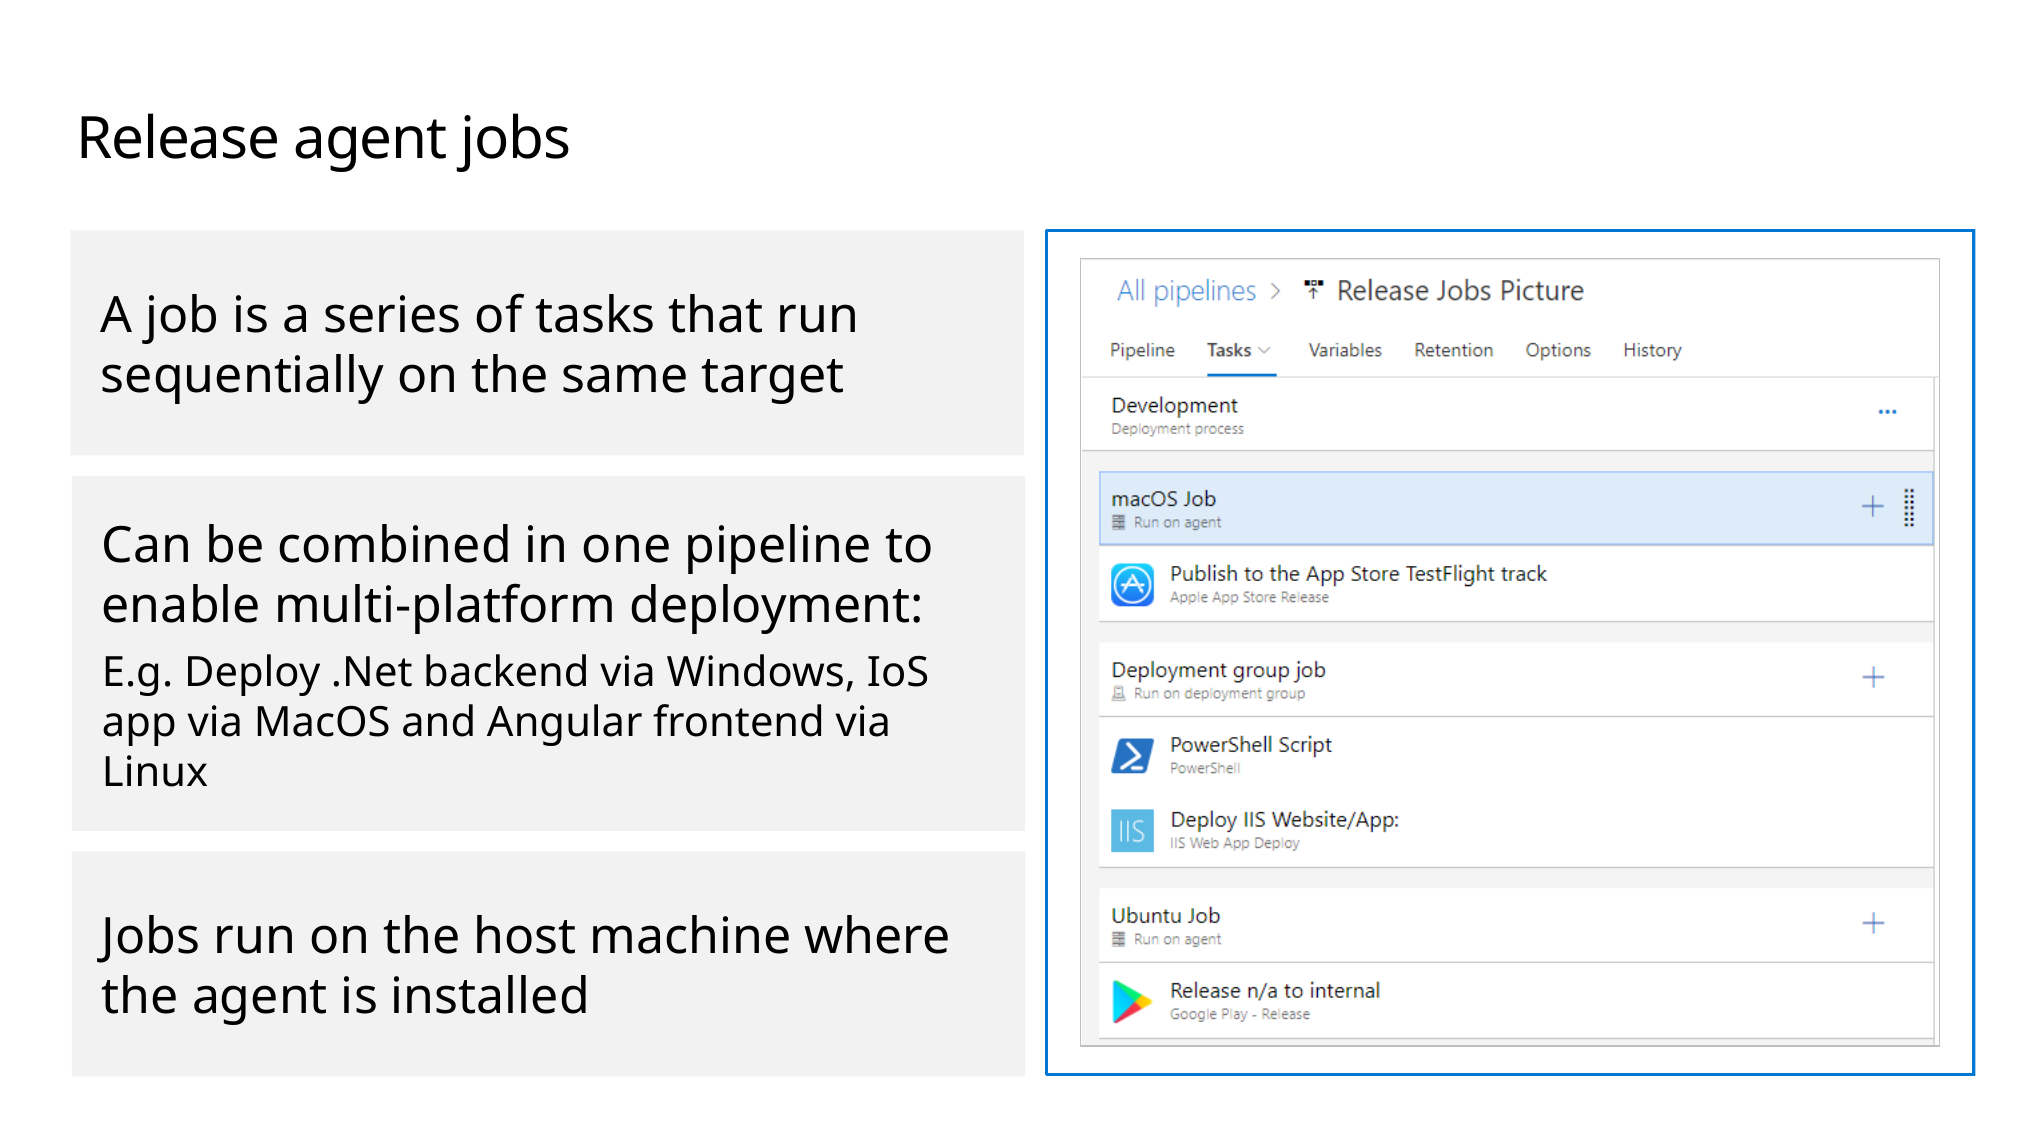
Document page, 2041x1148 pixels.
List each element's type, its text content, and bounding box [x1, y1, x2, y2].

text_box Can be combined in one pipeline to enable multi-platform deployment: E.g. Deploy .Net backend via Windows, IoS app via MacOS and Angular frontend via Linux [71, 475, 1026, 832]
picture [1044, 228, 1976, 1077]
text_box Jobs run on the host machine where the agent is installed [71, 851, 1026, 1077]
text_box A job is a series of tasks that run sequentially on the same target [70, 230, 1025, 456]
title Release agent jobs [76, 103, 1969, 172]
